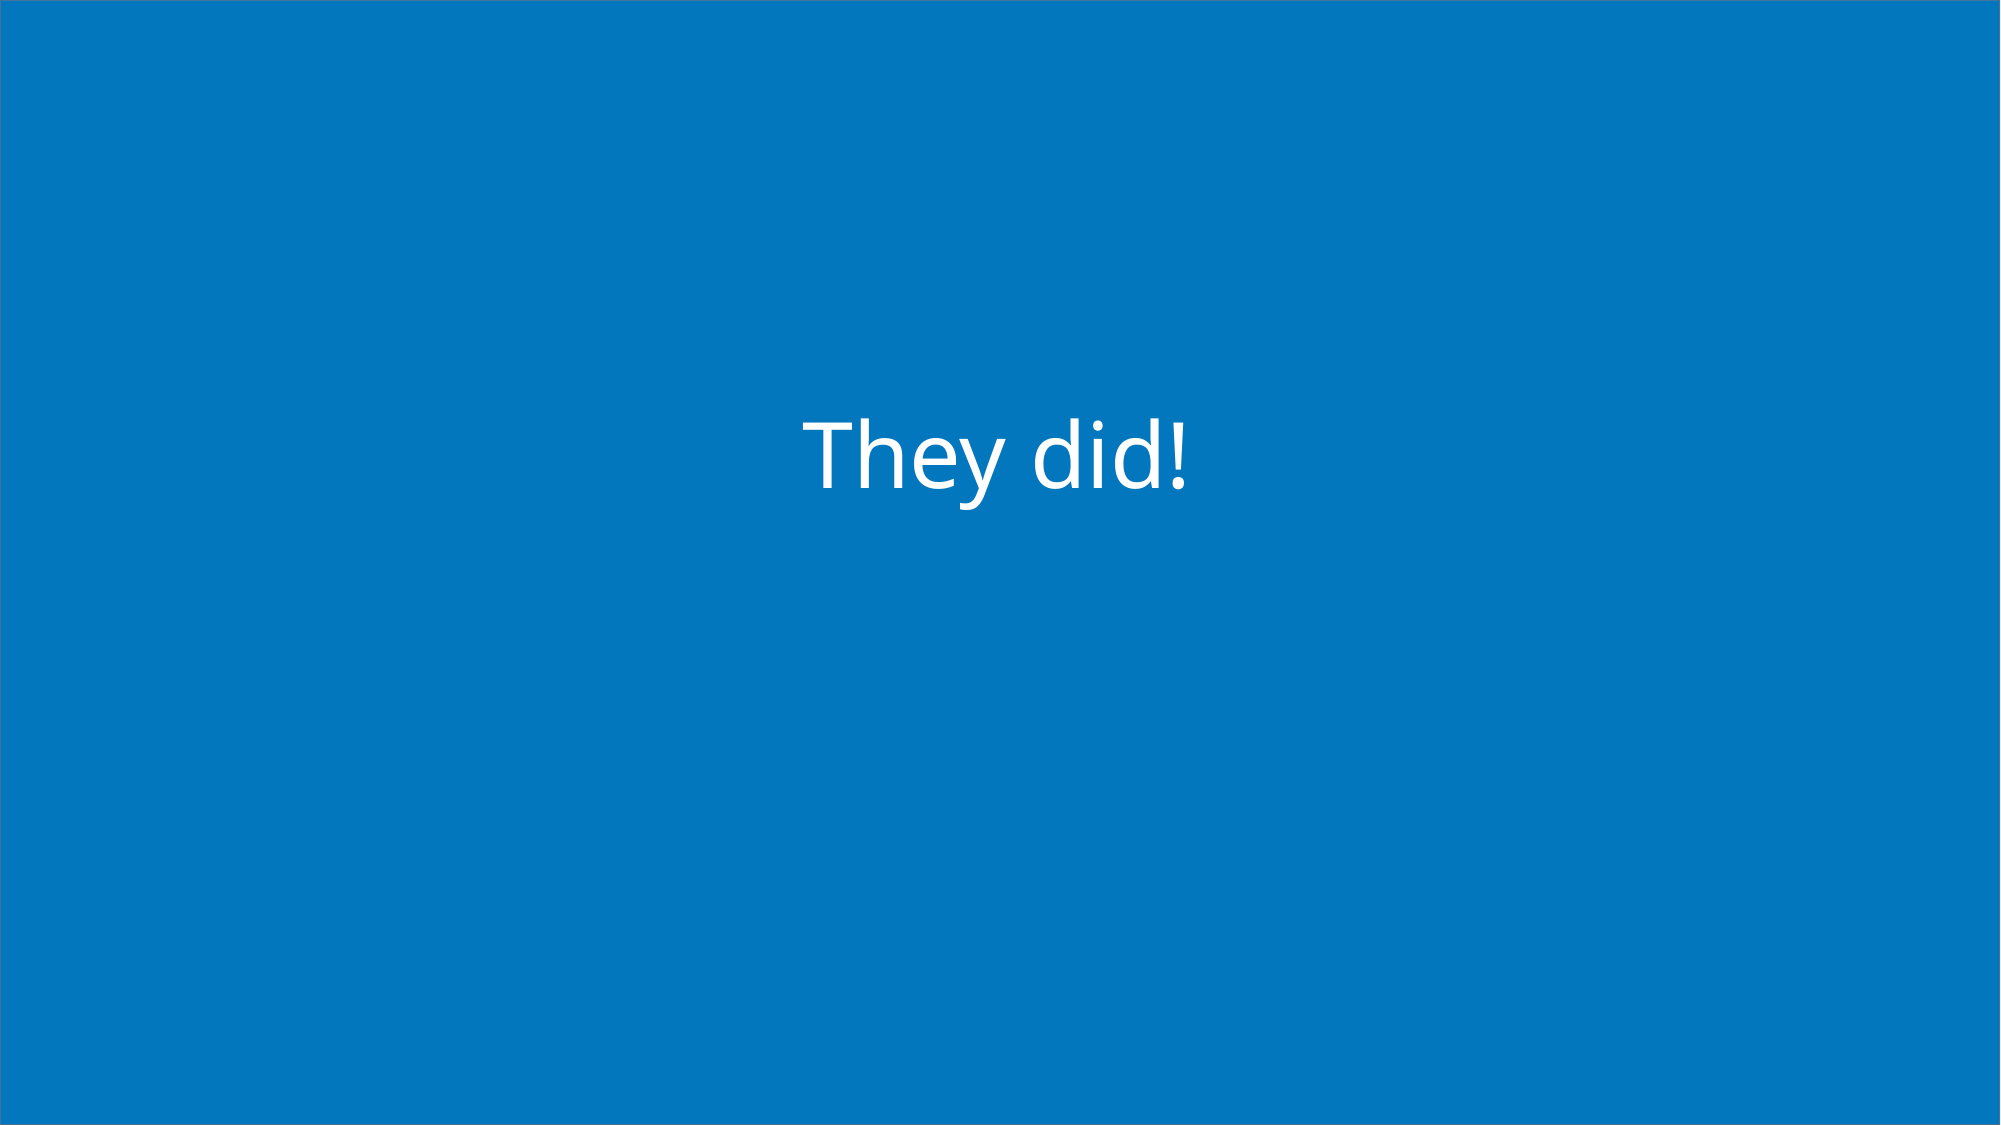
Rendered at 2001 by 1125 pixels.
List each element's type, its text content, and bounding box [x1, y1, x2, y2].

text_box They did! [398, 402, 1596, 674]
